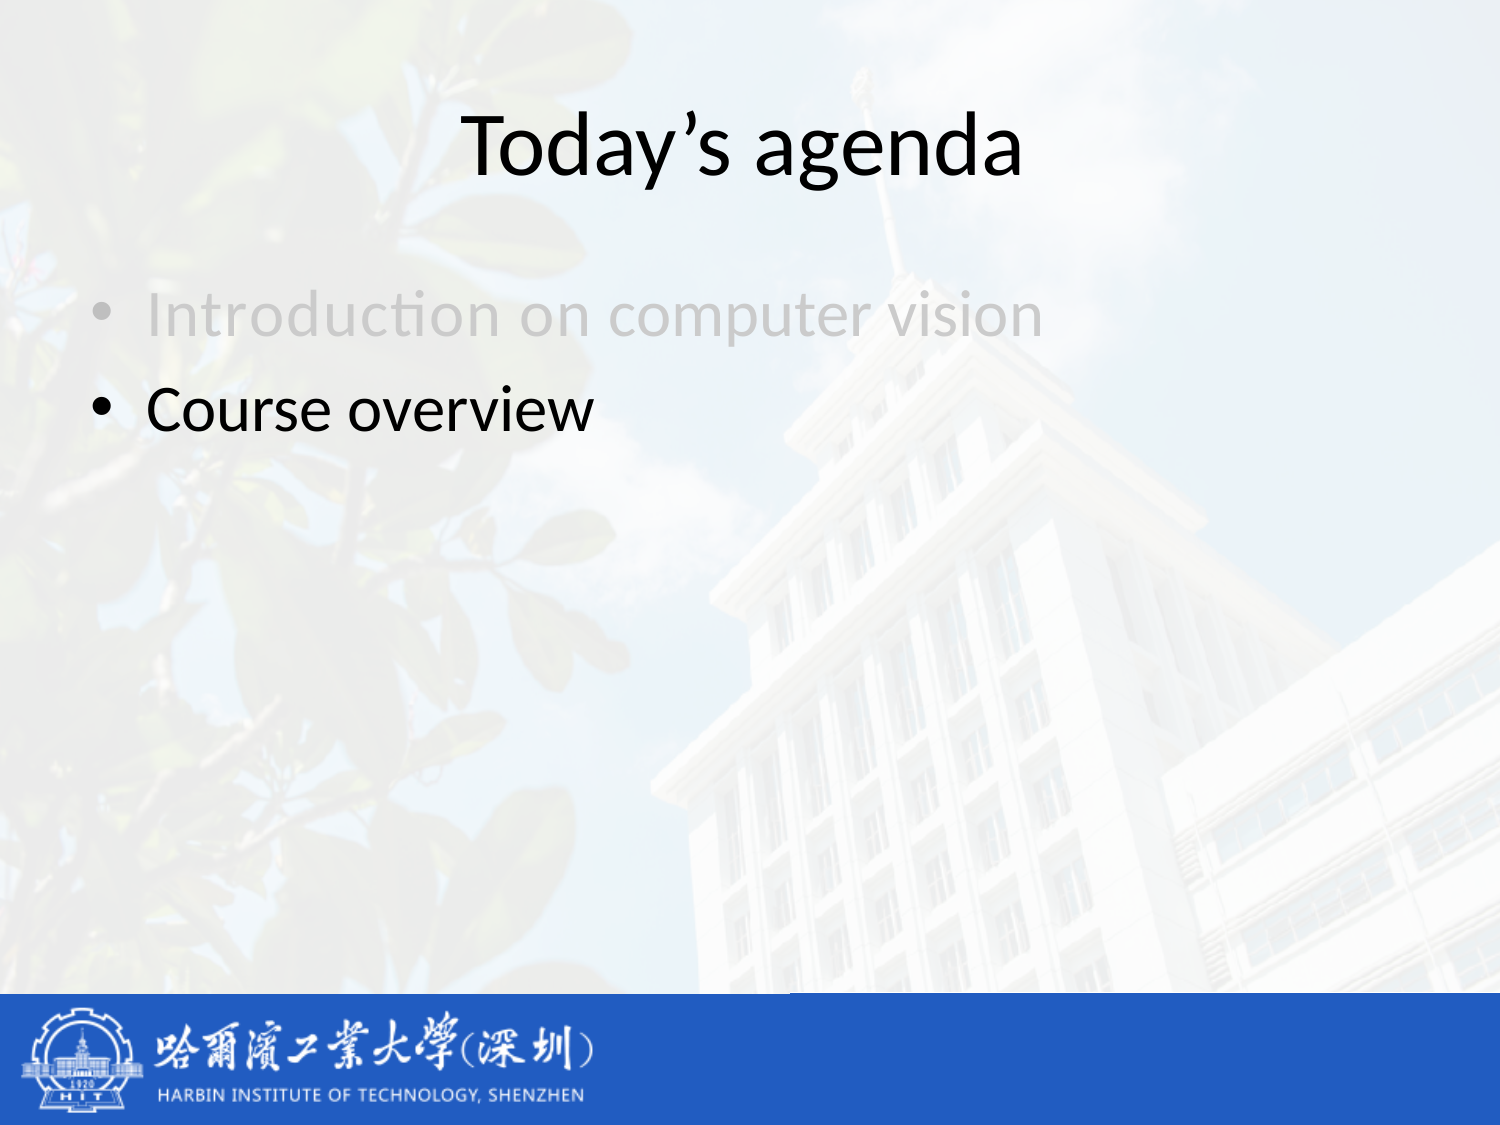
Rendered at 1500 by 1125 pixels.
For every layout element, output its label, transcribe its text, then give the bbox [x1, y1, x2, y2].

text_box Introduction on computer vision Course overview [87, 252, 1188, 446]
title Today’s agenda [458, 81, 1042, 252]
picture [0, 992, 1500, 1125]
